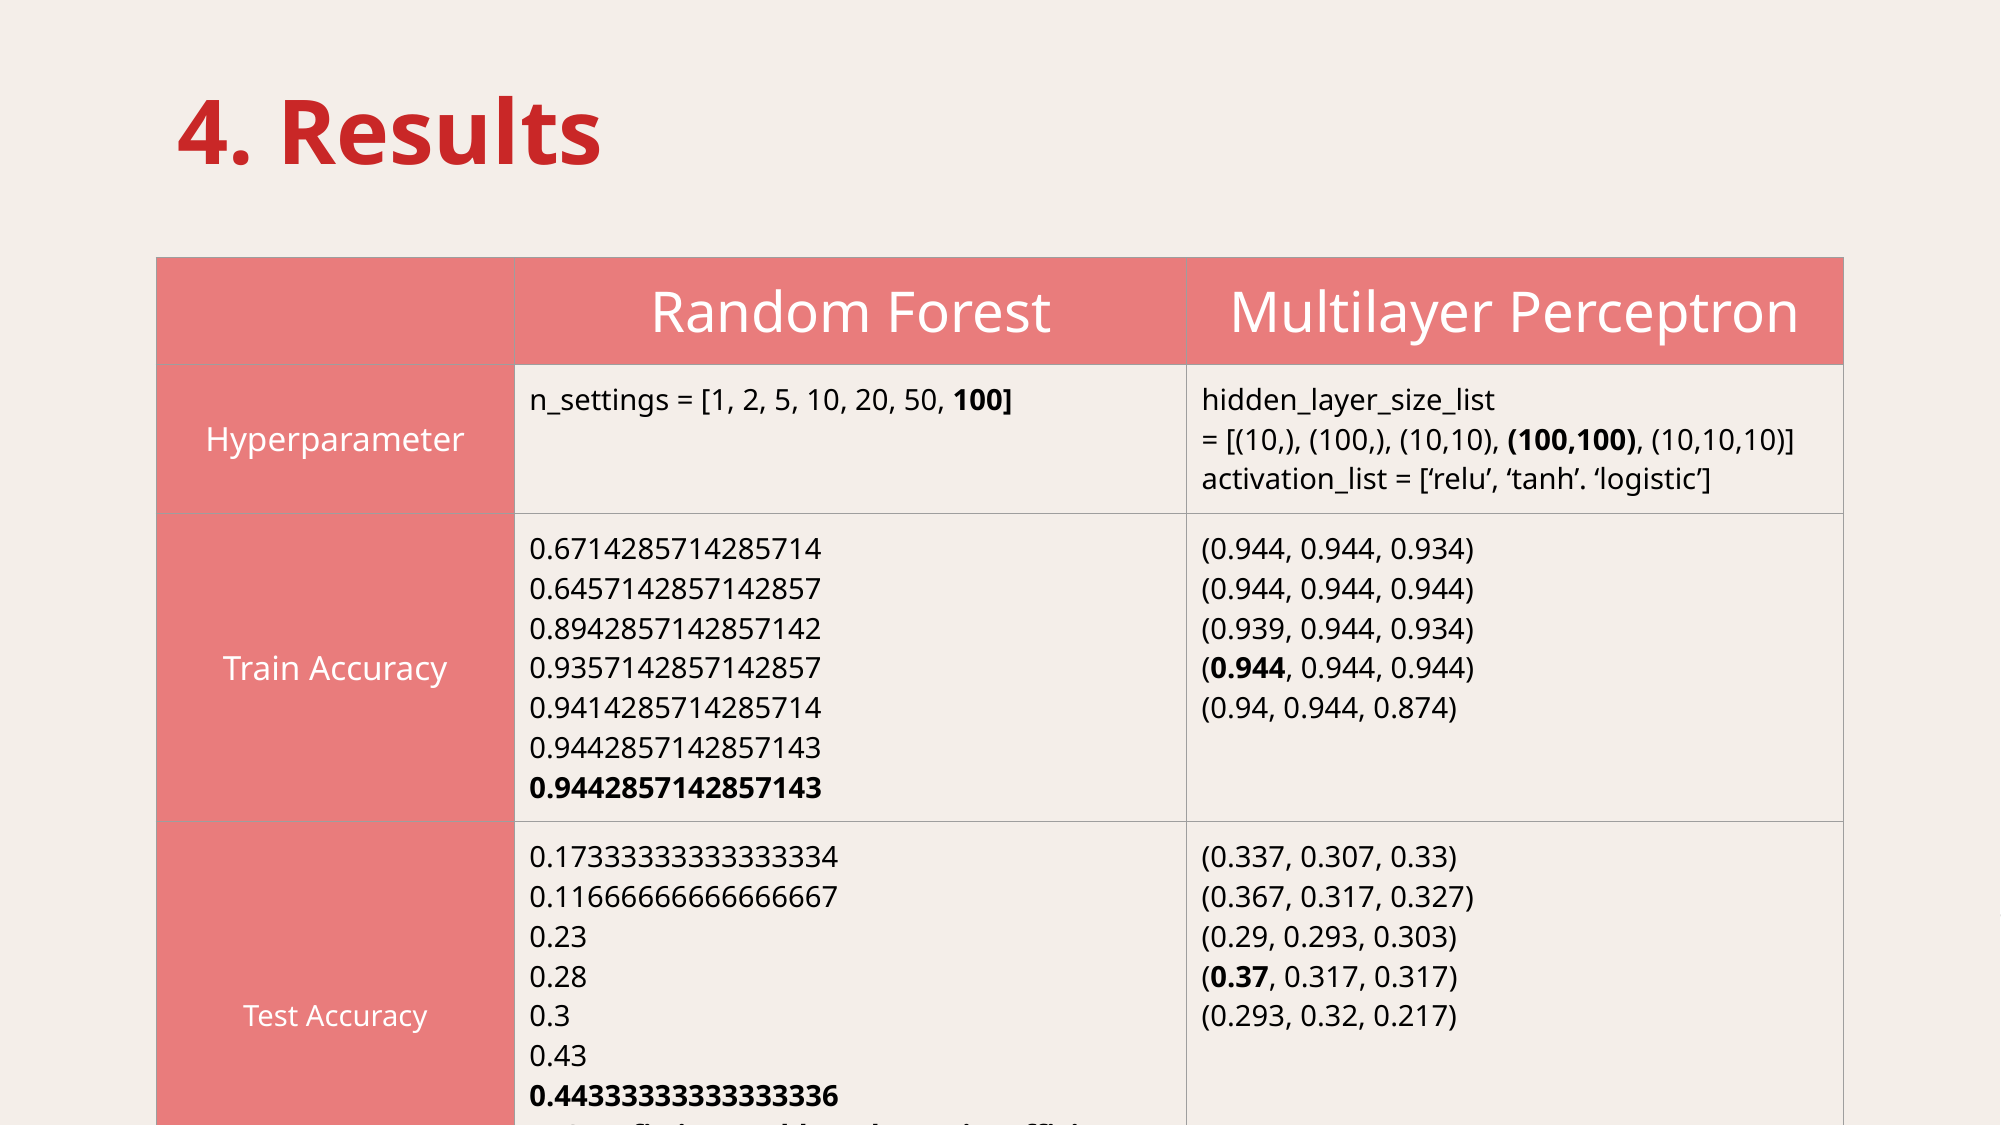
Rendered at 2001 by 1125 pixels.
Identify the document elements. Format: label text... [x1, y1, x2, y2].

table_cell Train Accuracy [157, 514, 514, 821]
table_cell Hyperparameter [157, 365, 514, 513]
text_box [1543, 0, 2000, 1109]
table_cell n_settings = [1, 2, 5, 10, 20, 50, 100] [515, 365, 1186, 513]
table_cell (0.944, 0.944, 0.934) (0.944, 0.944, 0.944) (0.939, 0.944, 0.934) (0.944, 0.944, 0.944) (0.94, 0.944, 0.874) [1187, 514, 1843, 821]
table_cell (0.337, 0.307, 0.33) (0.367, 0.317, 0.327) (0.29, 0.293, 0.303) (0.37, 0.317, 0.317) (0.293, 0.32, 0.217) [1187, 822, 1843, 1125]
table_cell hidden_layer_size_list = [(10,), (100,), (10,10), (100,100), (10,10,10)] activation_list = [‘relu’, ‘tanh’. ‘logistic’] [1187, 365, 1843, 513]
table_cell 0.17333333333333334 0.11666666666666667 0.23 0.28 0.3 0.43 0.44333333333333336 → Overfitting Problem due to insufficient data [515, 822, 1186, 1125]
table_header Multilayer Perceptron [1187, 258, 1843, 364]
title 4. Results [157, 97, 1543, 223]
table_cell 0.6714285714285714 0.6457142857142857 0.8942857142857142 0.9357142857142857 0.9414285714285714 0.9442857142857143 0.9442857142857143 [515, 514, 1186, 821]
table_header Random Forest [515, 258, 1186, 364]
table_cell Test Accuracy [157, 822, 514, 1125]
table_header [157, 258, 514, 364]
